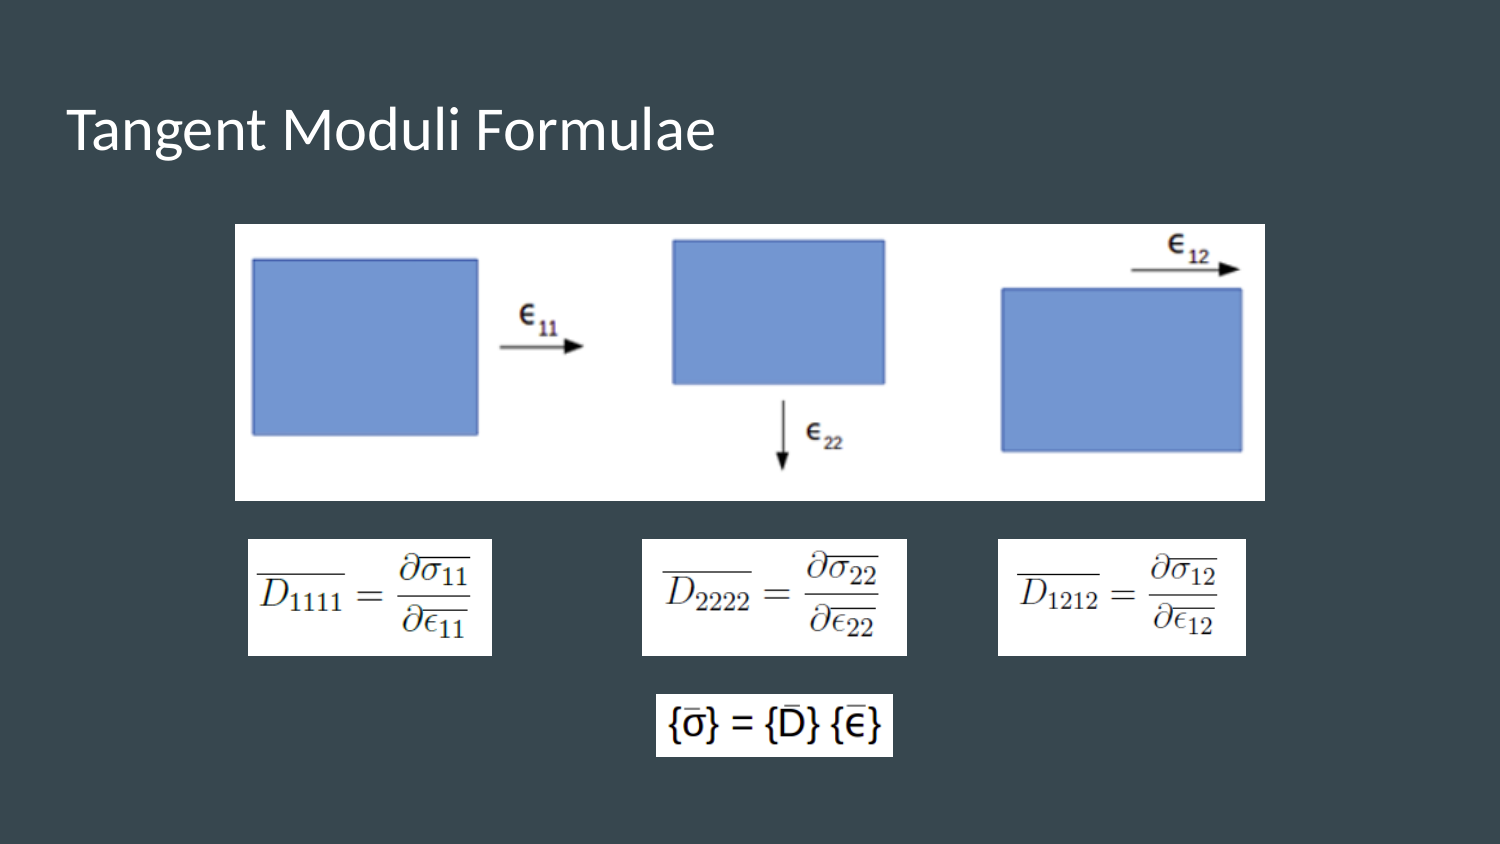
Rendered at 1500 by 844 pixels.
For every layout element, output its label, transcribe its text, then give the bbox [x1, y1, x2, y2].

picture [997, 539, 1246, 657]
picture [235, 224, 1265, 502]
picture [248, 539, 493, 657]
picture [656, 694, 893, 758]
title Tangent Moduli Formulae [51, 72, 1449, 167]
picture [642, 539, 907, 657]
